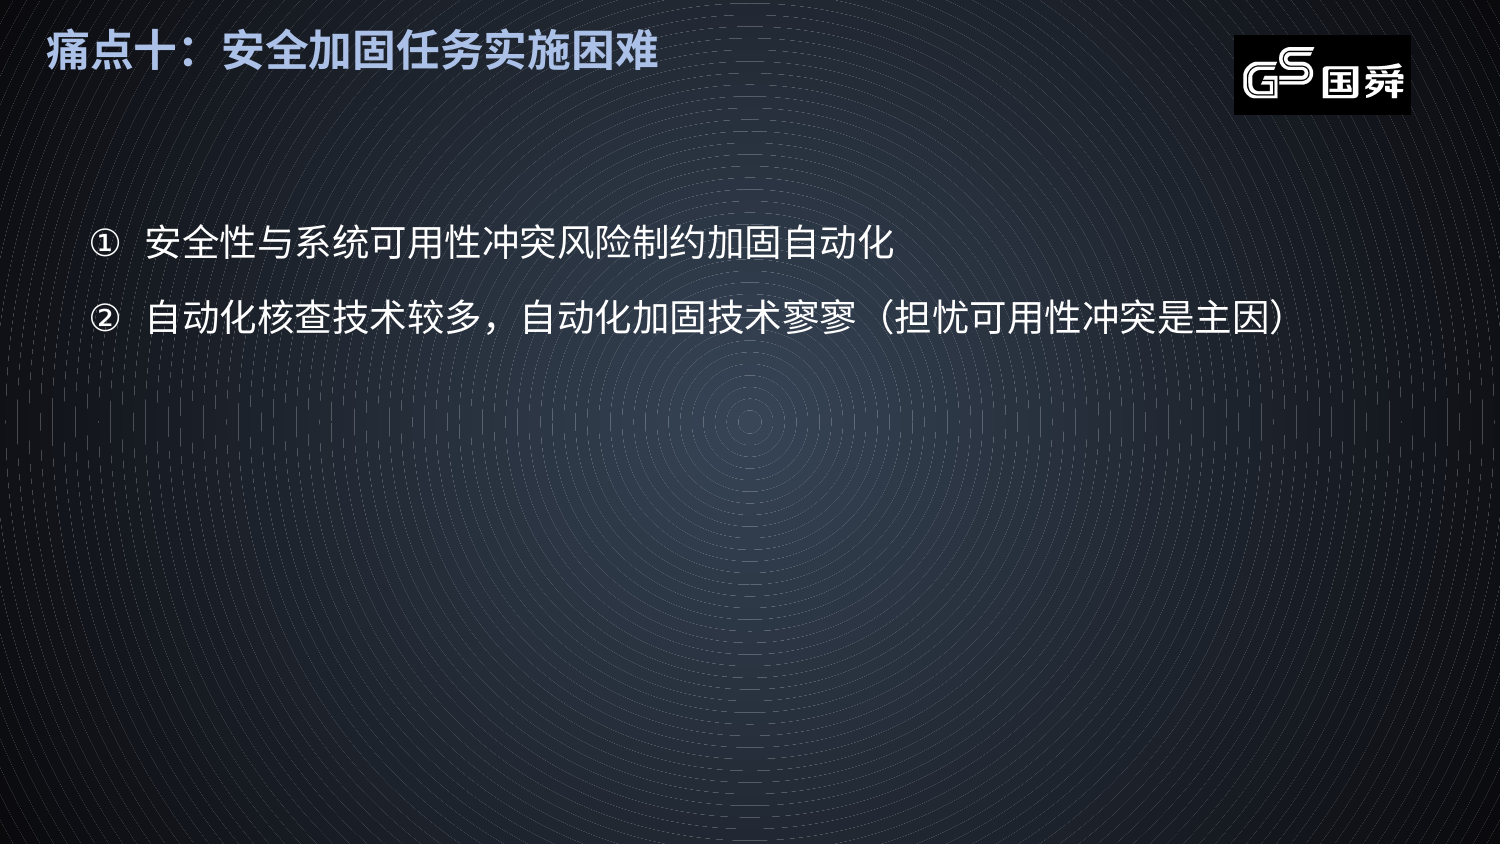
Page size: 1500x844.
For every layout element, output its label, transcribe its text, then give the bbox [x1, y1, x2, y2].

list 安全性与系统可用性冲突风险制约加固自动化 自动化核查技术较多，自动化加固技术寥寥（担忧可用性冲突是主因） [75, 190, 1471, 527]
text_box 痛点十：安全加固任务实施困难 [35, 17, 1500, 115]
picture [1233, 35, 1411, 116]
